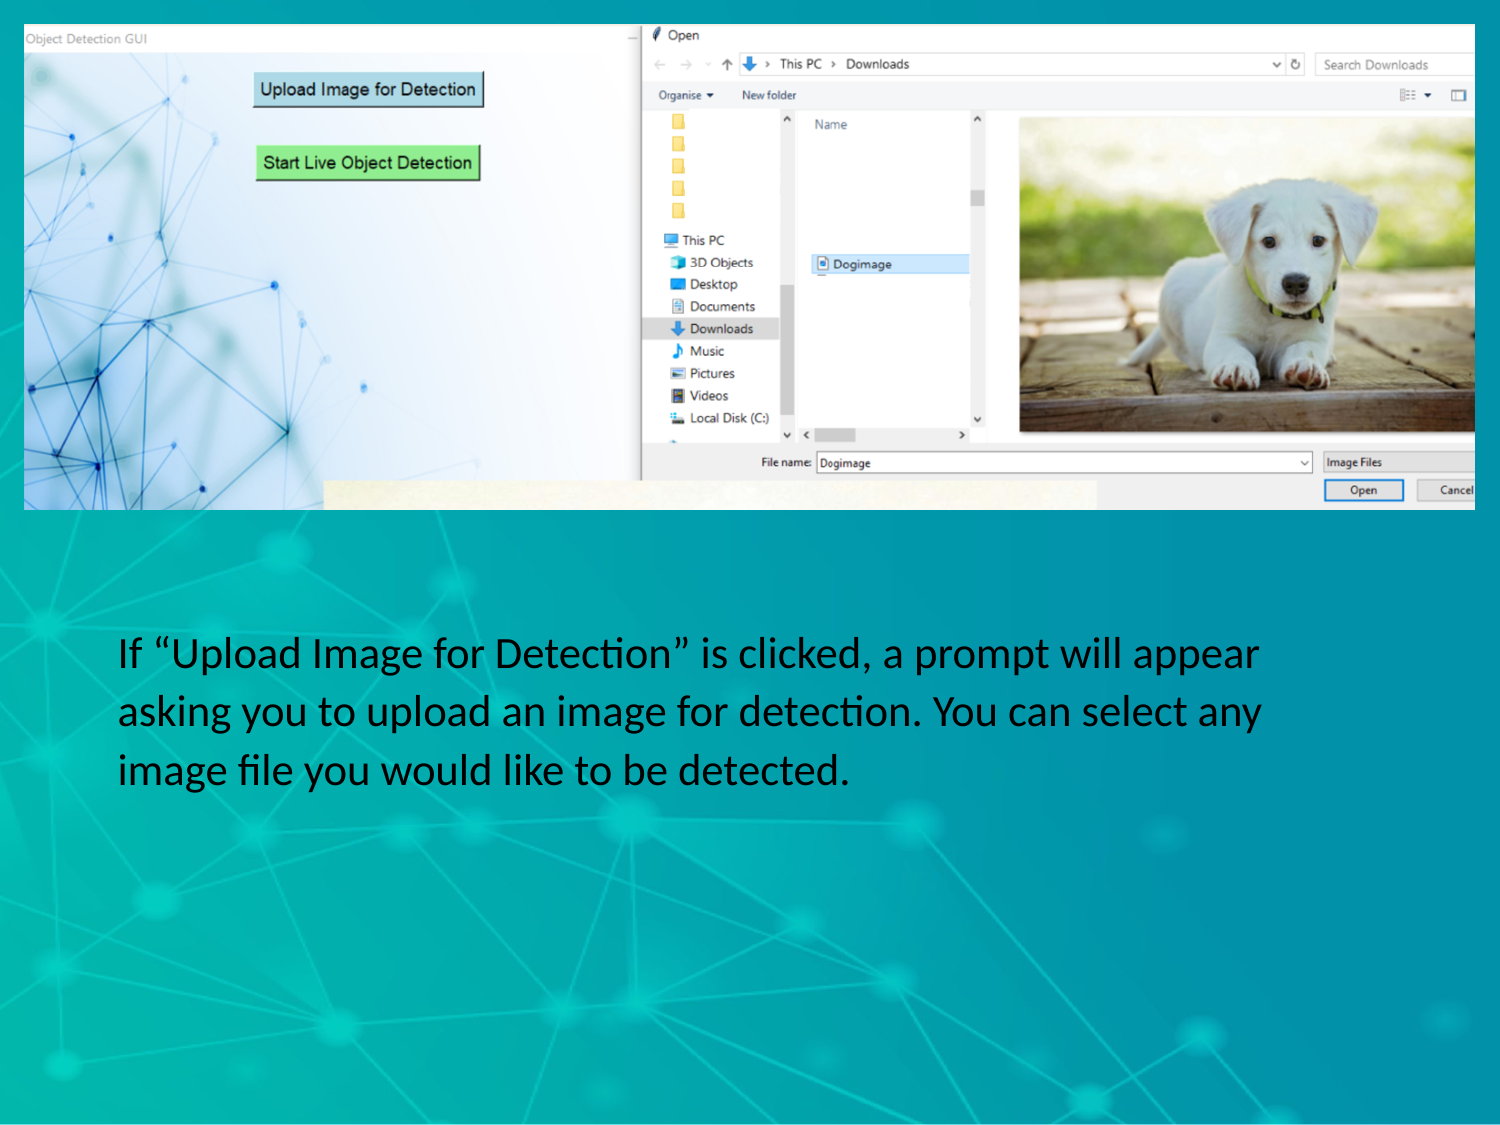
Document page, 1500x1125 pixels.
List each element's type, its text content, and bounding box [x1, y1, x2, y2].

picture [0, 0, 1500, 1125]
text_box If “Upload Image for Detection” is clicked, a prompt will appear asking you to upload an image for detection. You can select any image file you would like to be detected. [102, 603, 1391, 809]
